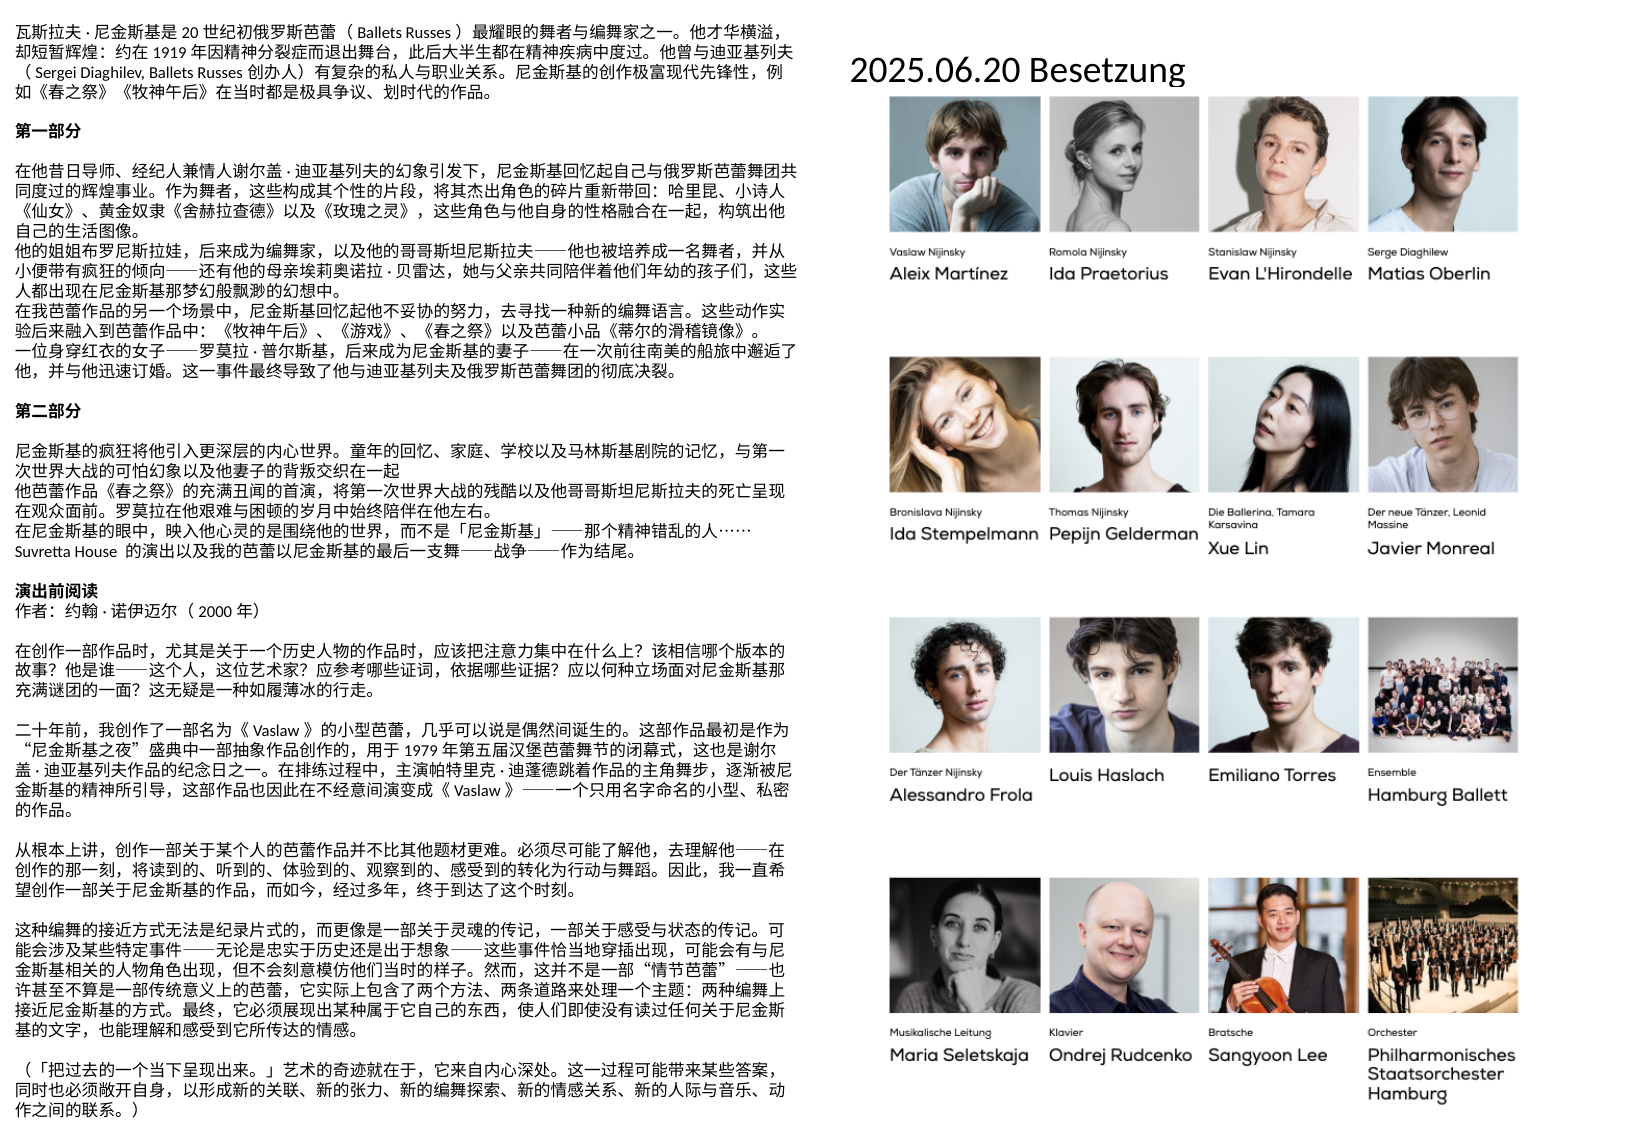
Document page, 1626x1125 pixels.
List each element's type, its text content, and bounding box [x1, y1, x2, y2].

picture [875, 87, 1528, 1114]
text_box 2025.06.20 Besetzung [834, 37, 1349, 97]
text_box 瓦斯拉夫·尼金斯基是20世纪初俄罗斯芭蕾（Ballets Russes）最耀眼的舞者与编舞家之一。他才华横溢，却短暂辉煌：约在1919年因精神分裂症而退出舞台，此后大半生都在精神疾病中度过。他曾与迪亚基列夫（Sergei Diaghilev, Ballets Russes创办人）有复杂的私人与职业关系。尼金斯基的创作极富现代先锋性，例如《春之祭》《牧神午后》在当时都是极具争议、划时代的作品。 第一部分 在他昔日导师、经纪人兼情人谢尔盖·迪亚基列夫的幻象引发下，尼金斯基回忆起自己与俄罗斯芭蕾舞团共同度过的辉煌事业。作为舞者，这些构成其个性的片段，将其杰出角色的碎片重新带回：哈里昆、小诗人《仙女》、黄金奴隶《舍赫拉查德》以及《玫瑰之灵》，这些角色与他自身的性格融合在一起，构筑出他自己的生活图像。 他的姐姐布罗尼斯拉娃，后来成为编舞家，以及他的哥哥斯坦尼斯拉夫——他也被培养成一名舞者，并从小便带有疯狂的倾向——还有他的母亲埃莉奥诺拉·贝雷达，她与父亲共同陪伴着他们年幼的孩子们，这些人都出现在尼金斯基那梦幻般飘渺的幻想中。 在我芭蕾作品的另一个场景中，尼金斯基回忆起他不妥协的努力，去寻找一种新的编舞语言。这些动作实验后来融入到芭蕾作品中：《牧神午后》、《游戏》、《春之祭》以及芭蕾小品《蒂尔的滑稽镜像》。 一位身穿红衣的女子——罗莫拉·普尔斯基，后来成为尼金斯基的妻子——在一次前往南美的船旅中邂逅了他，并与他迅速订婚。这一事件最终导致了他与迪亚基列夫及俄罗斯芭蕾舞团的彻底决裂。 第二部分 尼金斯基的疯狂将他引入更深层的内心世界。童年的回忆、家庭、学校以及马林斯基剧院的记忆，与第一次世界大战的可怕幻象以及他妻子的背叛交织在一起 他芭蕾作品《春之祭》的充满丑闻的首演，将第一次世界大战的残酷以及他哥哥斯坦尼斯拉夫的死亡呈现在观众面前。罗莫拉在他艰难与困顿的岁月中始终陪伴在他左右。 在尼金斯基的眼中，映入他心灵的是围绕他的世界，而不是「尼金斯基」——那个精神错乱的人…… Suvretta House 的演出以及我的芭蕾以尼金斯基的最后一支舞——战争——作为结尾。 演出前阅读 作者：约翰·诺伊迈尔（2000年） 在创作一部作品时，尤其是关于一个历史人物的作品时，应该把注意力集中在什么上？该相信哪个版本的故事？他是谁——这个人，这位艺术家？应参考哪些证词，依据哪些证据？应以何种立场面对尼金斯基那充满谜团的一面？这无疑是一种如履薄冰的行走。 二十年前，我创作了一部名为《Vaslaw》的小型芭蕾，几乎可以说是偶然间诞生的。这部作品最初是作为“尼金斯基之夜”盛典中一部抽象作品创作的，用于1979年第五届汉堡芭蕾舞节的闭幕式，这也是谢尔盖·迪亚基列夫作品的纪念日之一。在排练过程中，主演帕特里克·迪蓬德跳着作品的主角舞步，逐渐被尼金斯基的精神所引导，这部作品也因此在不经意间演变成《Vaslaw》——一个只用名字命名的小型、私密的作品。 从根本上讲，创作一部关于某个人的芭蕾作品并不比其他题材更难。必须尽可能了解他，去理解他——在创作的那一刻，将读到的、听到的、体验到的、观察到的、感受到的转化为行动与舞蹈。因此，我一直希望创作一部关于尼金斯基的作品，而如今，经过多年，终于到达了这个时刻。 这种编舞的接近方式无法是纪录片式的，而更像是一部关于灵魂的传记，一部关于感受与状态的传记。可能会涉及某些特定事件——无论是忠实于历史还是出于想象——这些事件恰当地穿插出现，可能会有与尼金斯基相关的人物角色出现，但不会刻意模仿他们当时的样子。然而，这并不是一部“情节芭蕾”——也许甚至不算是一部传统意义上的芭蕾，它实际上包含了两个方法、两条道路来处理一个主题：两种编舞上接近尼金斯基的方式。最终，它必须展现出某种属于它自己的东西，使人们即使没有读过任何关于尼金斯基的文字，也能理解和感受到它所传达的情感。 （「把过去的一个当下呈现出来。」艺术的奇迹就在于，它来自内心深处。这一过程可能带来某些答案，同时也必须敞开自身，以形成新的关联、新的张力、新的编舞探索、新的情感关系、新的人际与音乐、动作之间的联系。） [0, 14, 813, 1125]
